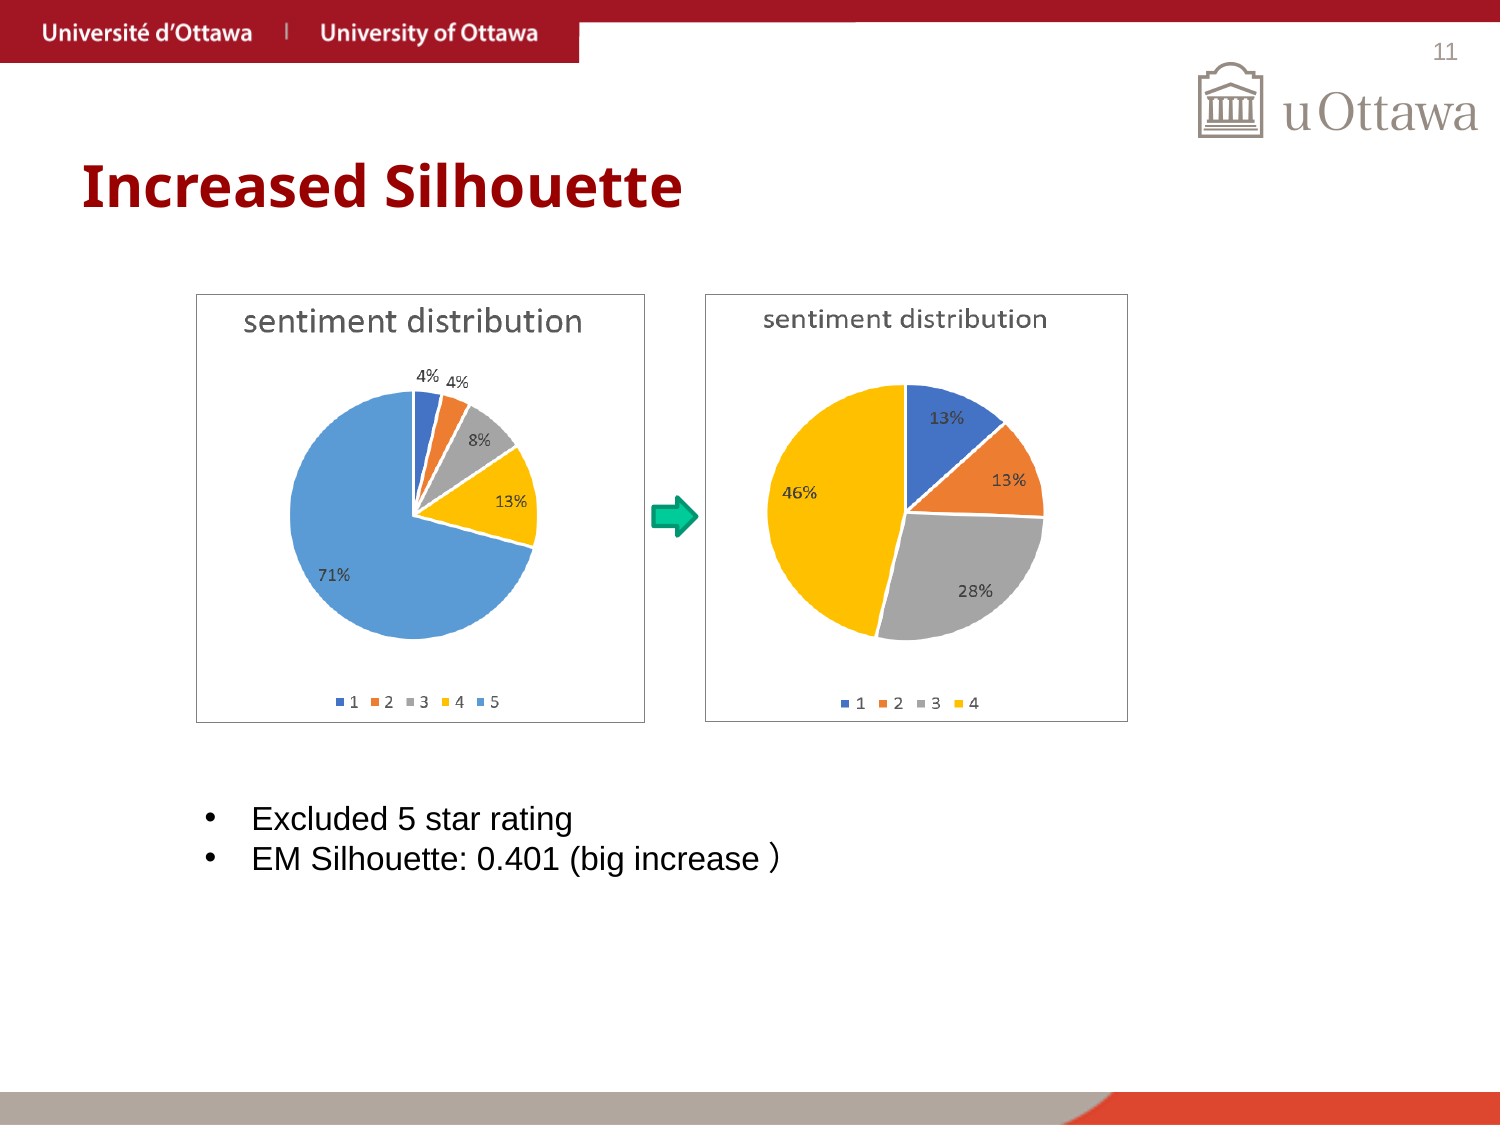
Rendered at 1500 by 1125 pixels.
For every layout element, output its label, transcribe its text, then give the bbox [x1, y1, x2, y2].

text_box [651, 495, 699, 538]
title Increased Silhouette [67, 113, 1344, 256]
picture [196, 293, 645, 724]
picture [0, 0, 1500, 138]
picture [705, 293, 1128, 723]
text_box Excluded 5 star rating EM Silhouette: 0.401 (big increase） [189, 789, 1021, 902]
picture [0, 1092, 1500, 1125]
